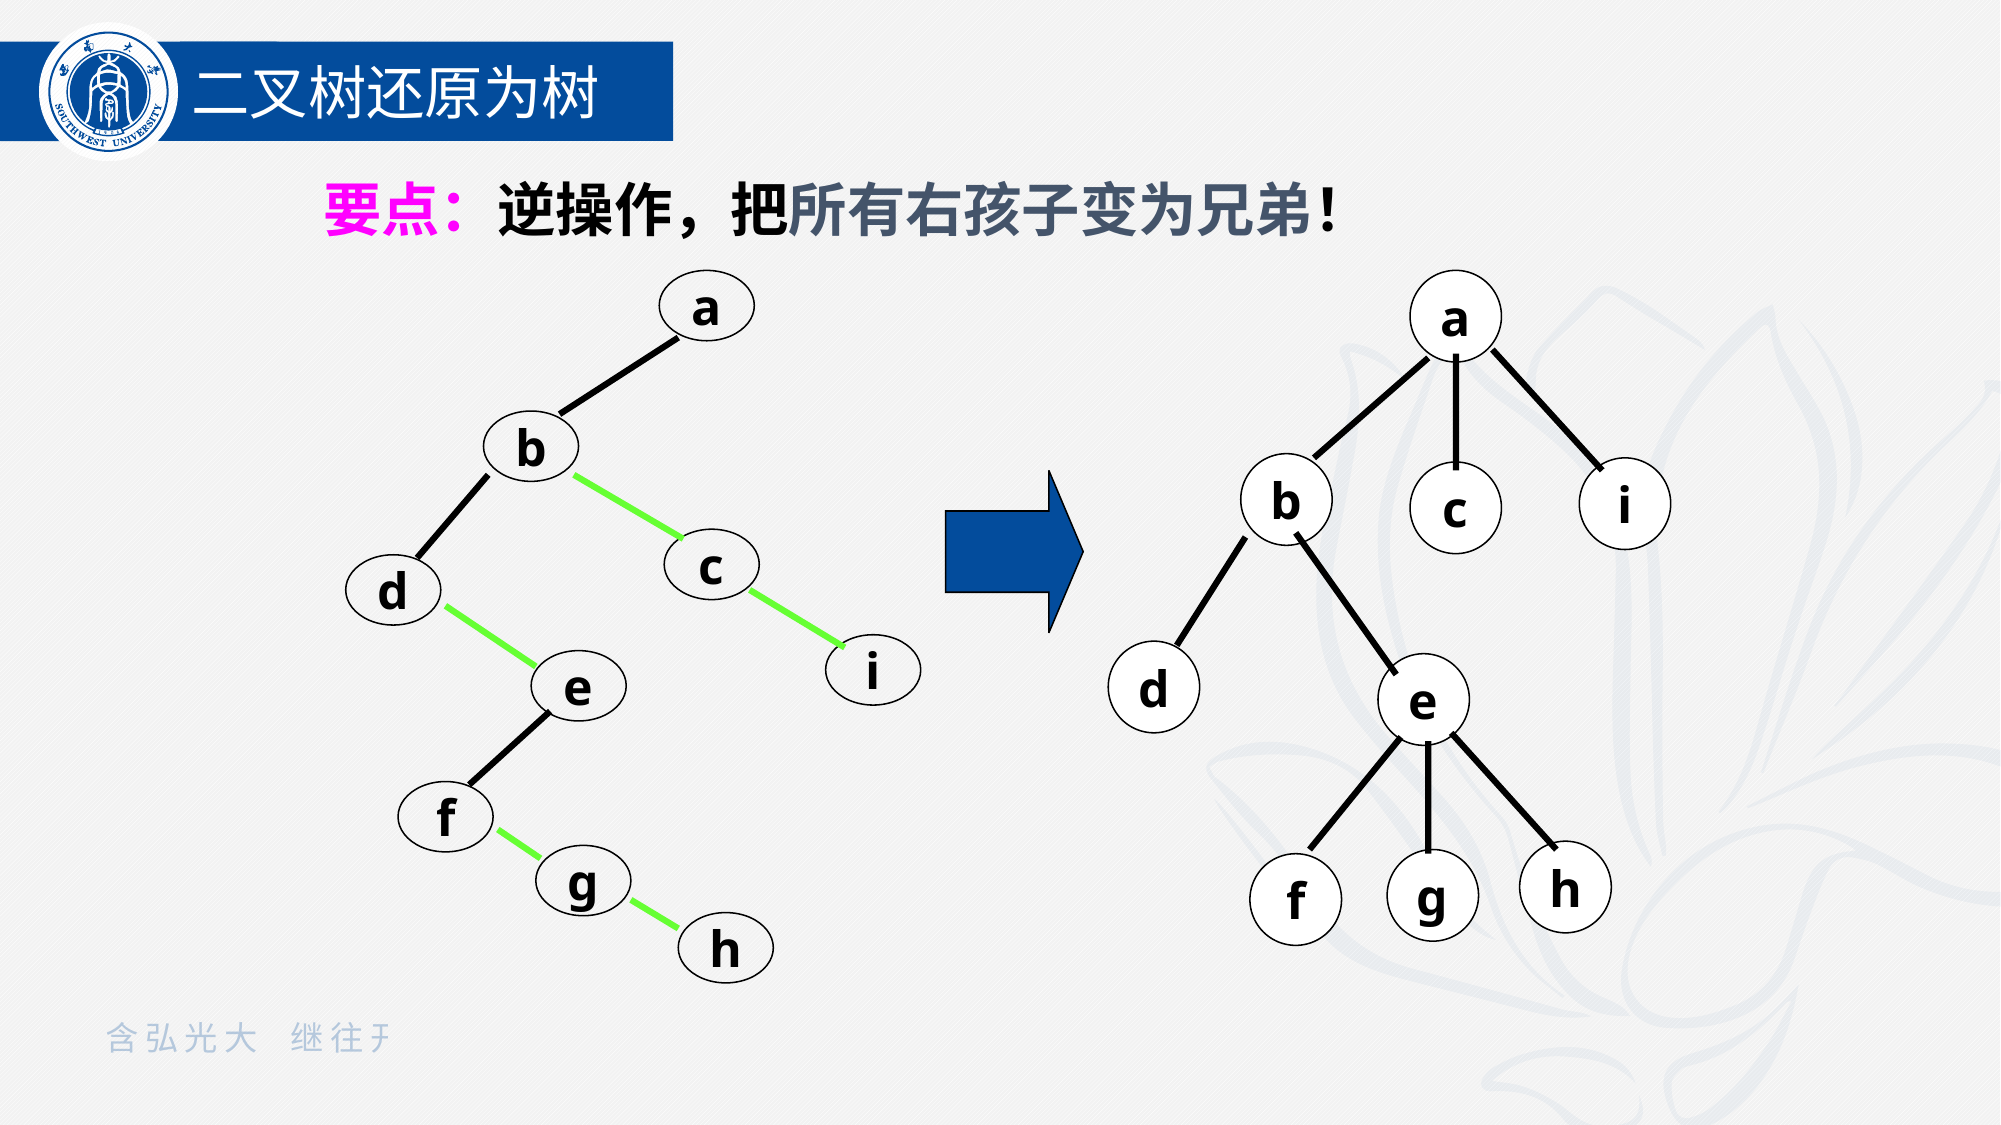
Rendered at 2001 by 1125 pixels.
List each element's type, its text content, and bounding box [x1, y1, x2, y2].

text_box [1387, 732, 1612, 942]
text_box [345, 270, 921, 983]
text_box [1108, 270, 1502, 733]
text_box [1249, 736, 1401, 946]
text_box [1410, 349, 1671, 554]
text_box [945, 470, 1084, 633]
text_box 要点：逆操作，把所有右孩子变为兄弟！ [308, 157, 1396, 253]
list 二叉树还原为树 [180, 41, 674, 141]
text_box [1295, 532, 1470, 736]
